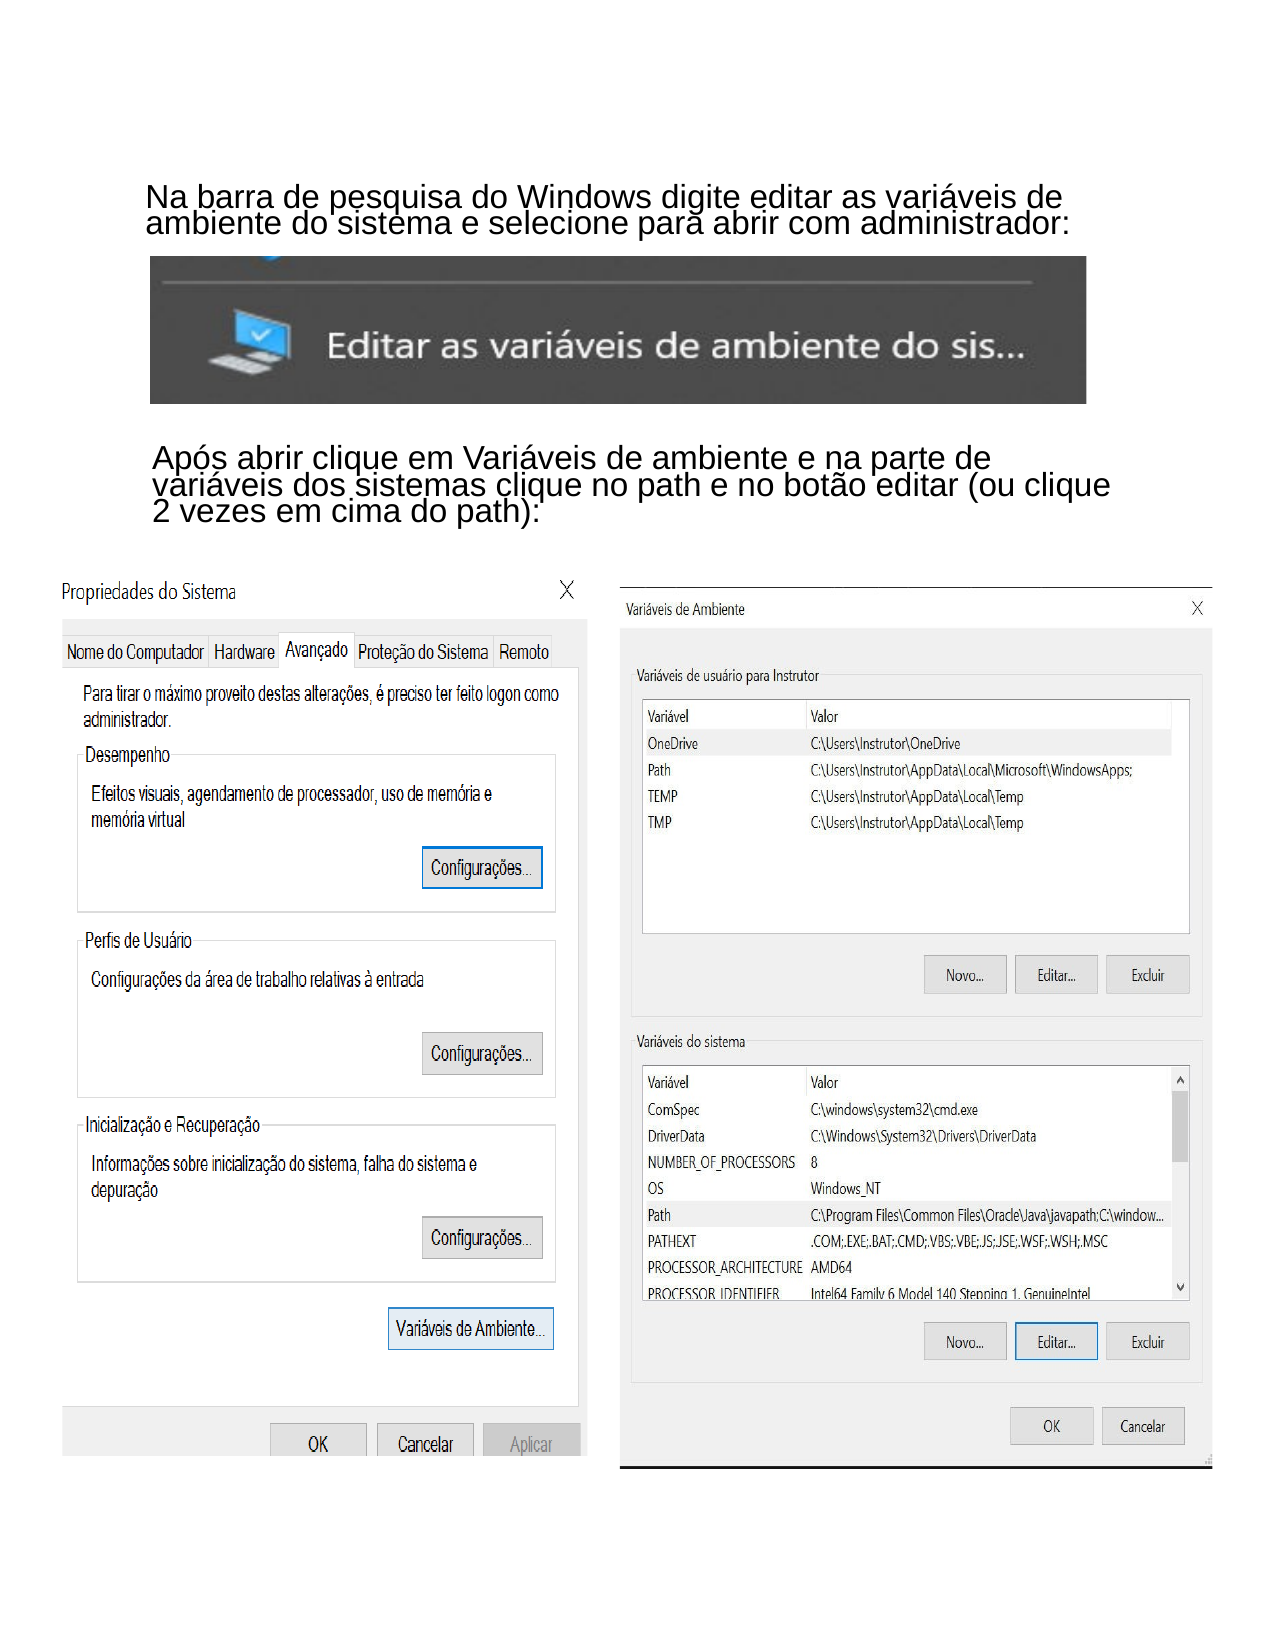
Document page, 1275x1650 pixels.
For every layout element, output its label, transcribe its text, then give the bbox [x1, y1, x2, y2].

text_box Após abrir clique em Variáveis de ambiente e na parte de variáveis dos sistemas clique no path e no botão editar (ou clique 2 vezes em cima do path): [150, 449, 1125, 556]
text_box Na barra de pesquisa do Windows digite editar as variáveis de ambiente do sistema e selecione para abrir com administrador: [143, 188, 1123, 242]
text_box [62, 575, 588, 1456]
text_box [619, 587, 1213, 1469]
text_box [150, 256, 1087, 404]
